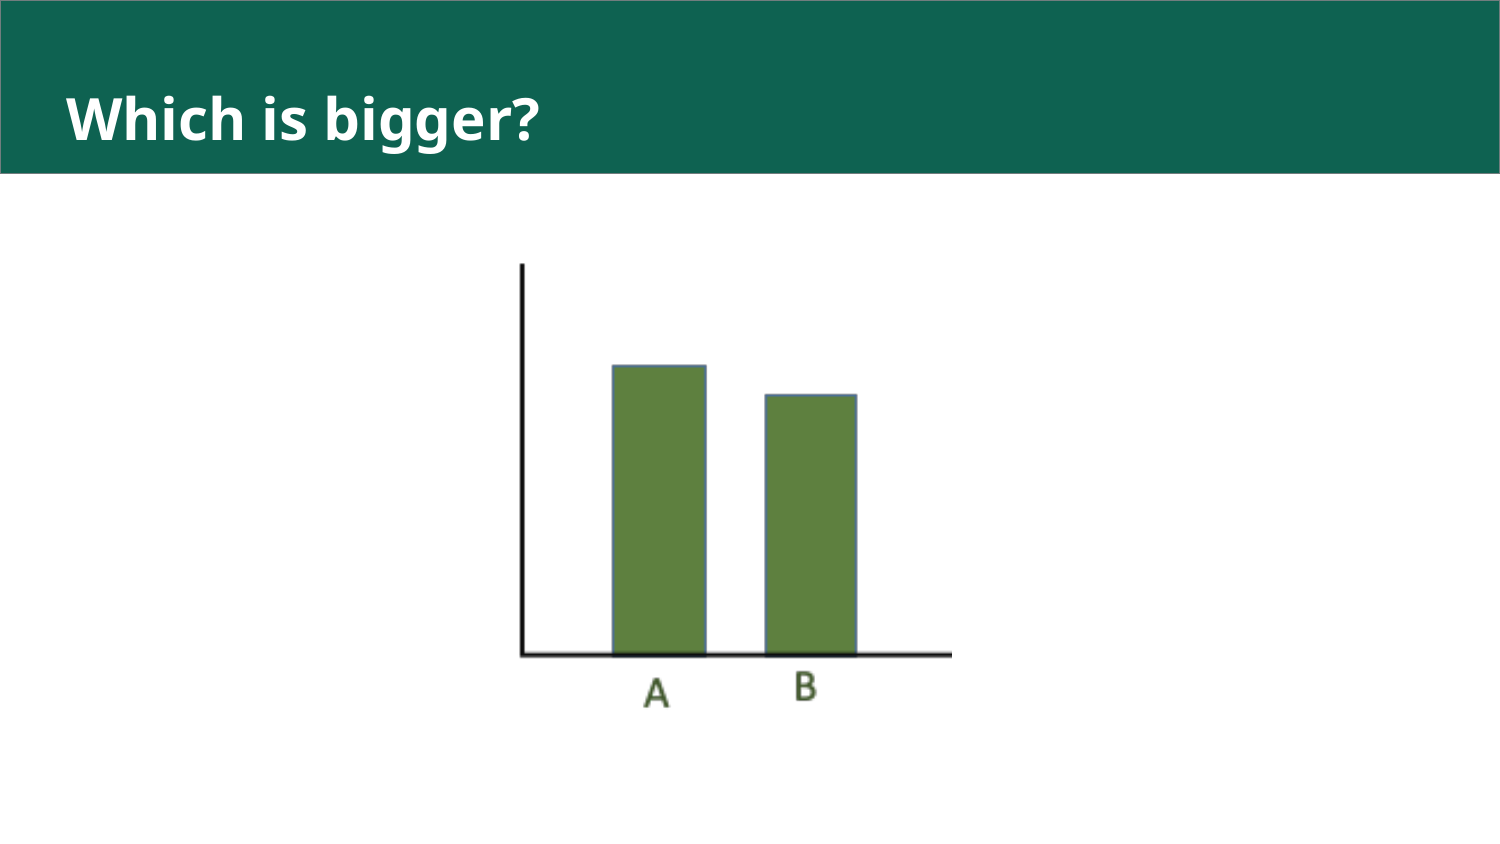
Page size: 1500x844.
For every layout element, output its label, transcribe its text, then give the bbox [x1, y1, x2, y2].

title Which is bigger? [51, 72, 1449, 167]
picture [460, 208, 1004, 753]
